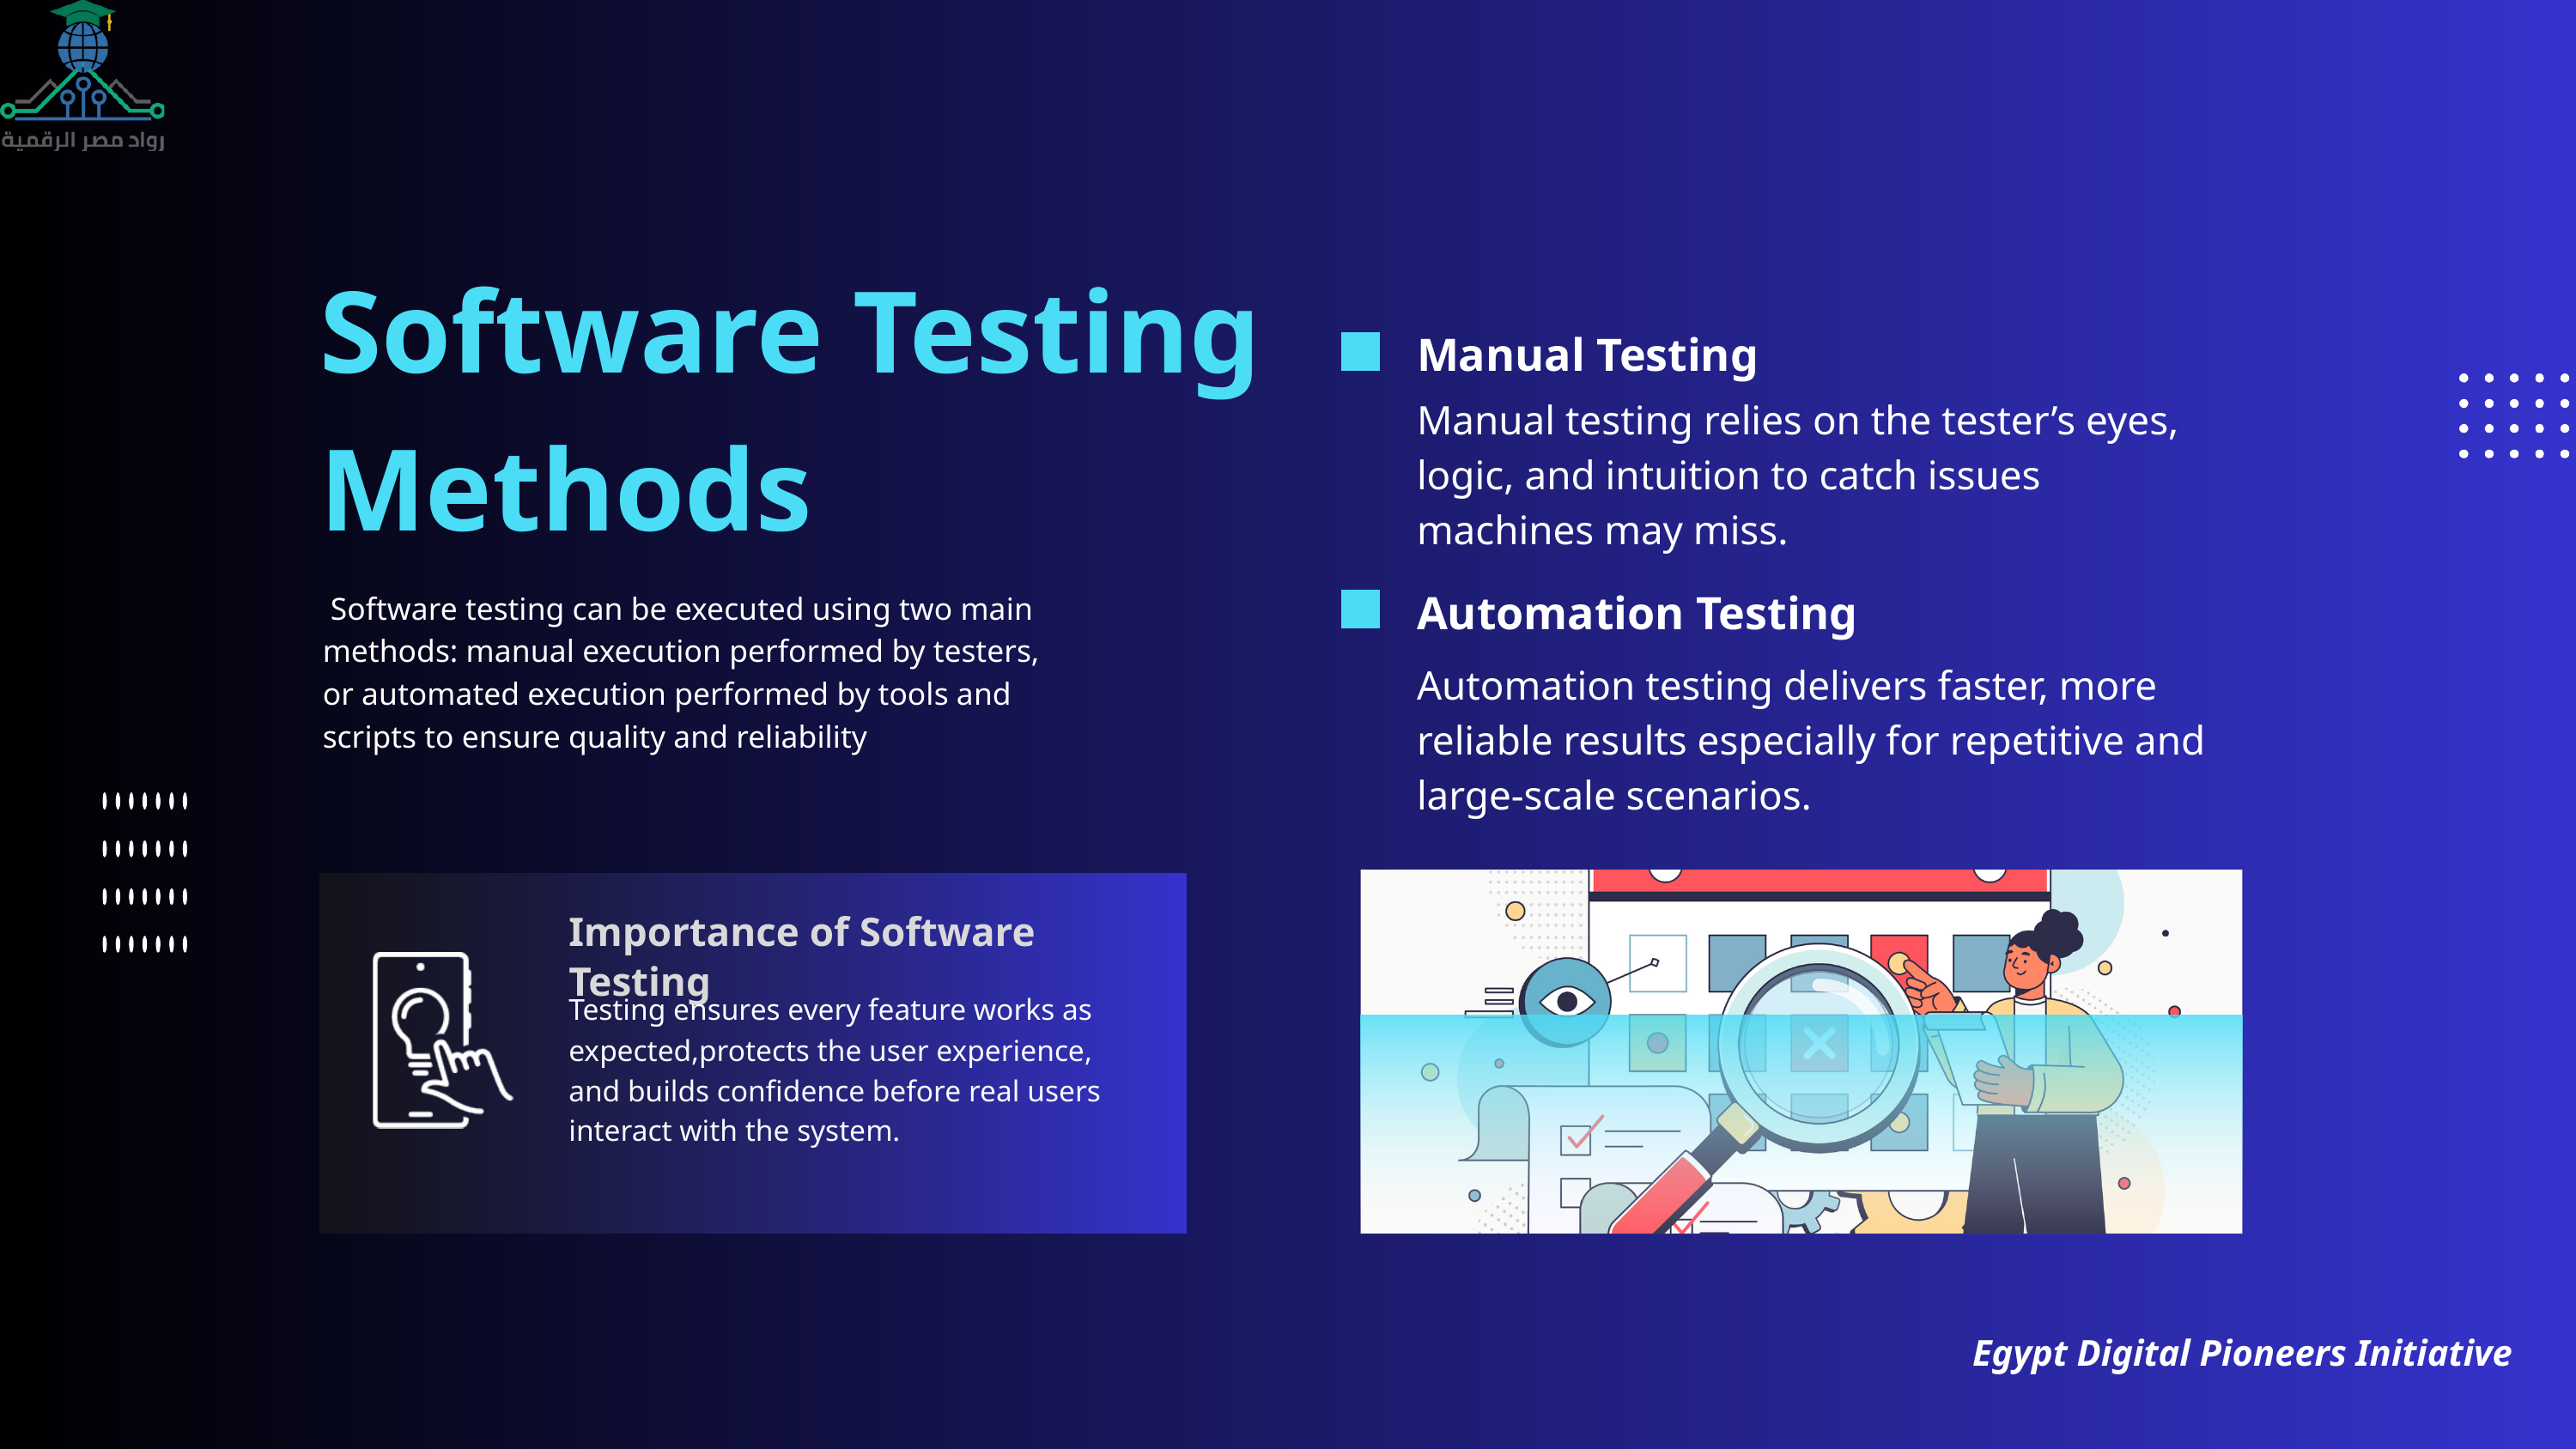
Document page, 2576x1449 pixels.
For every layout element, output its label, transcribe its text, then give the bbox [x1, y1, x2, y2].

text_box Automation testing delivers faster, more reliable results especially for repetitive and large-scale scenarios. [1417, 652, 2224, 868]
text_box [1360, 1014, 2243, 1234]
text_box Automation Testing [1417, 608, 2202, 639]
text_box Manual testing relies on the tester’s eyes, logic, and intuition to catch issues machines may miss. [1417, 387, 2202, 608]
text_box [1340, 589, 1381, 629]
text_box [102, 792, 187, 953]
text_box [322, 372, 1183, 530]
text_box Software testing can be executed using two main methods: manual execution performed by testers, or automated execution performed by tools and scripts to ensure quality and reliability [322, 583, 1074, 797]
text_box [0, 0, 165, 151]
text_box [319, 873, 1188, 1234]
text_box Egypt Digital Pioneers Initiative [1923, 1328, 2513, 1374]
text_box Manual Testing [1417, 323, 2202, 380]
text_box Software Testing Methods [319, 238, 1305, 554]
text_box [2459, 373, 2576, 458]
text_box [1360, 870, 2243, 1014]
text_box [1340, 331, 1381, 372]
